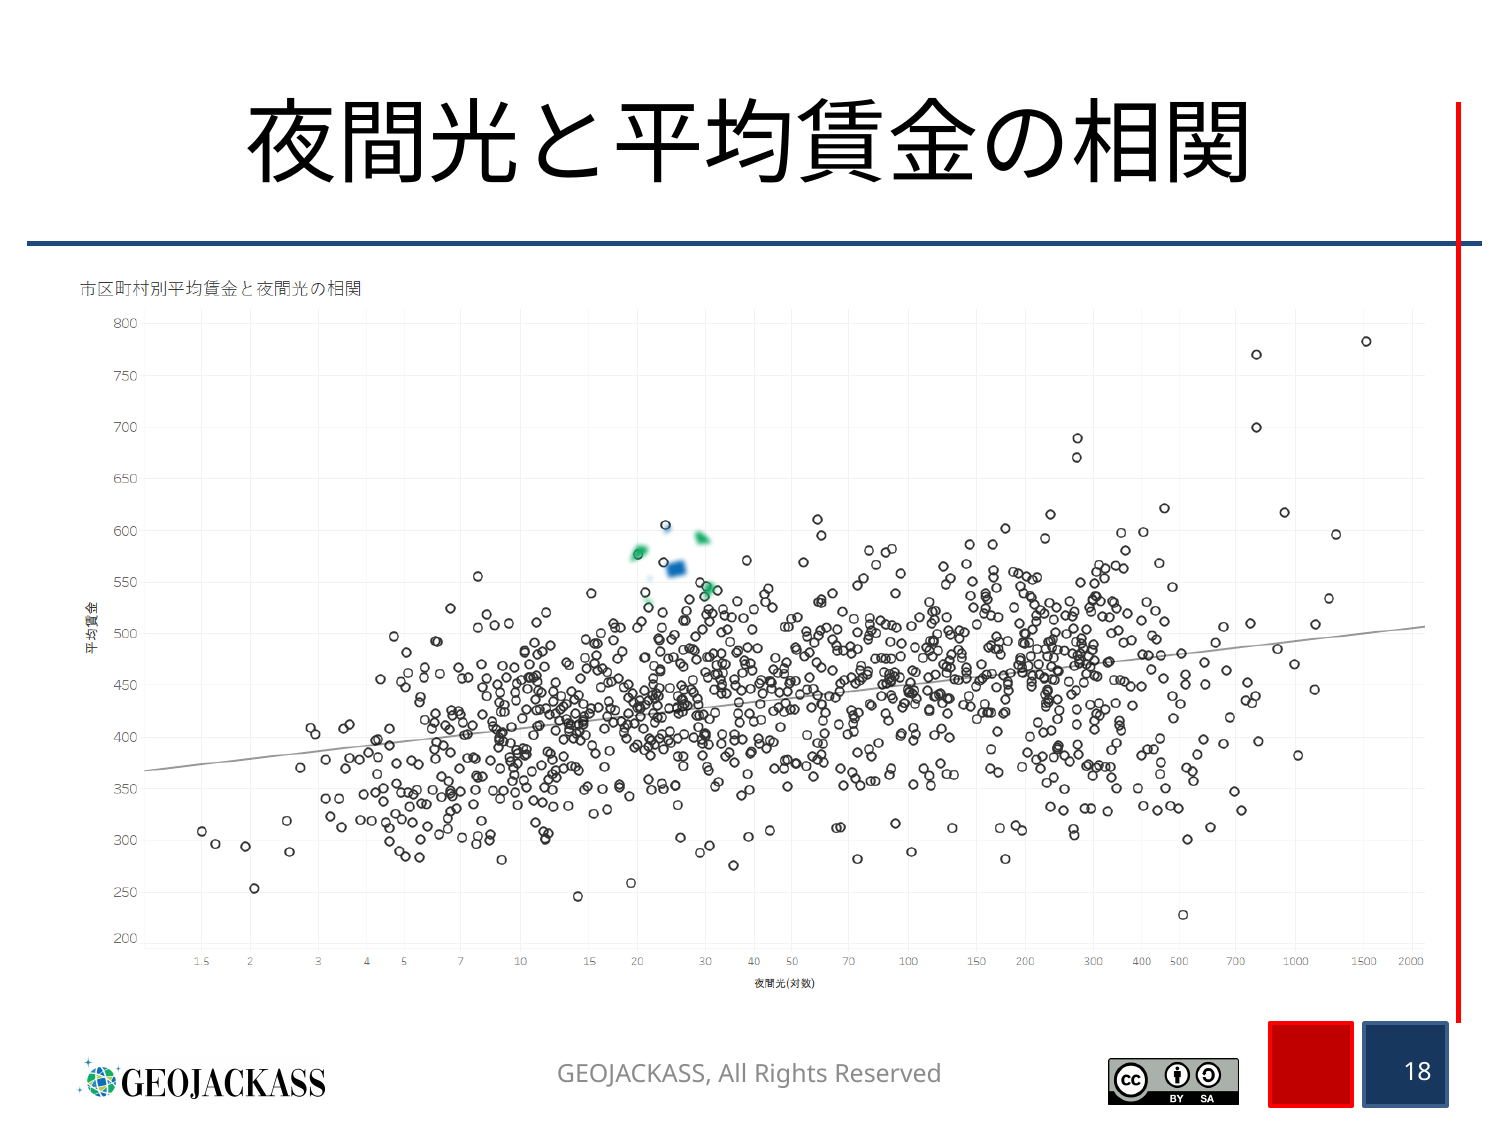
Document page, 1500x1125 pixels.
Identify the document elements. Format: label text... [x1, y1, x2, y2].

picture [1108, 1058, 1239, 1105]
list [74, 272, 1426, 996]
footer GEOJACKASS, All Rights Reserved [512, 1042, 988, 1103]
title 夜間光と平均賃金の相関 [75, 45, 1425, 233]
picture [76, 1056, 327, 1101]
picture [584, 478, 751, 631]
